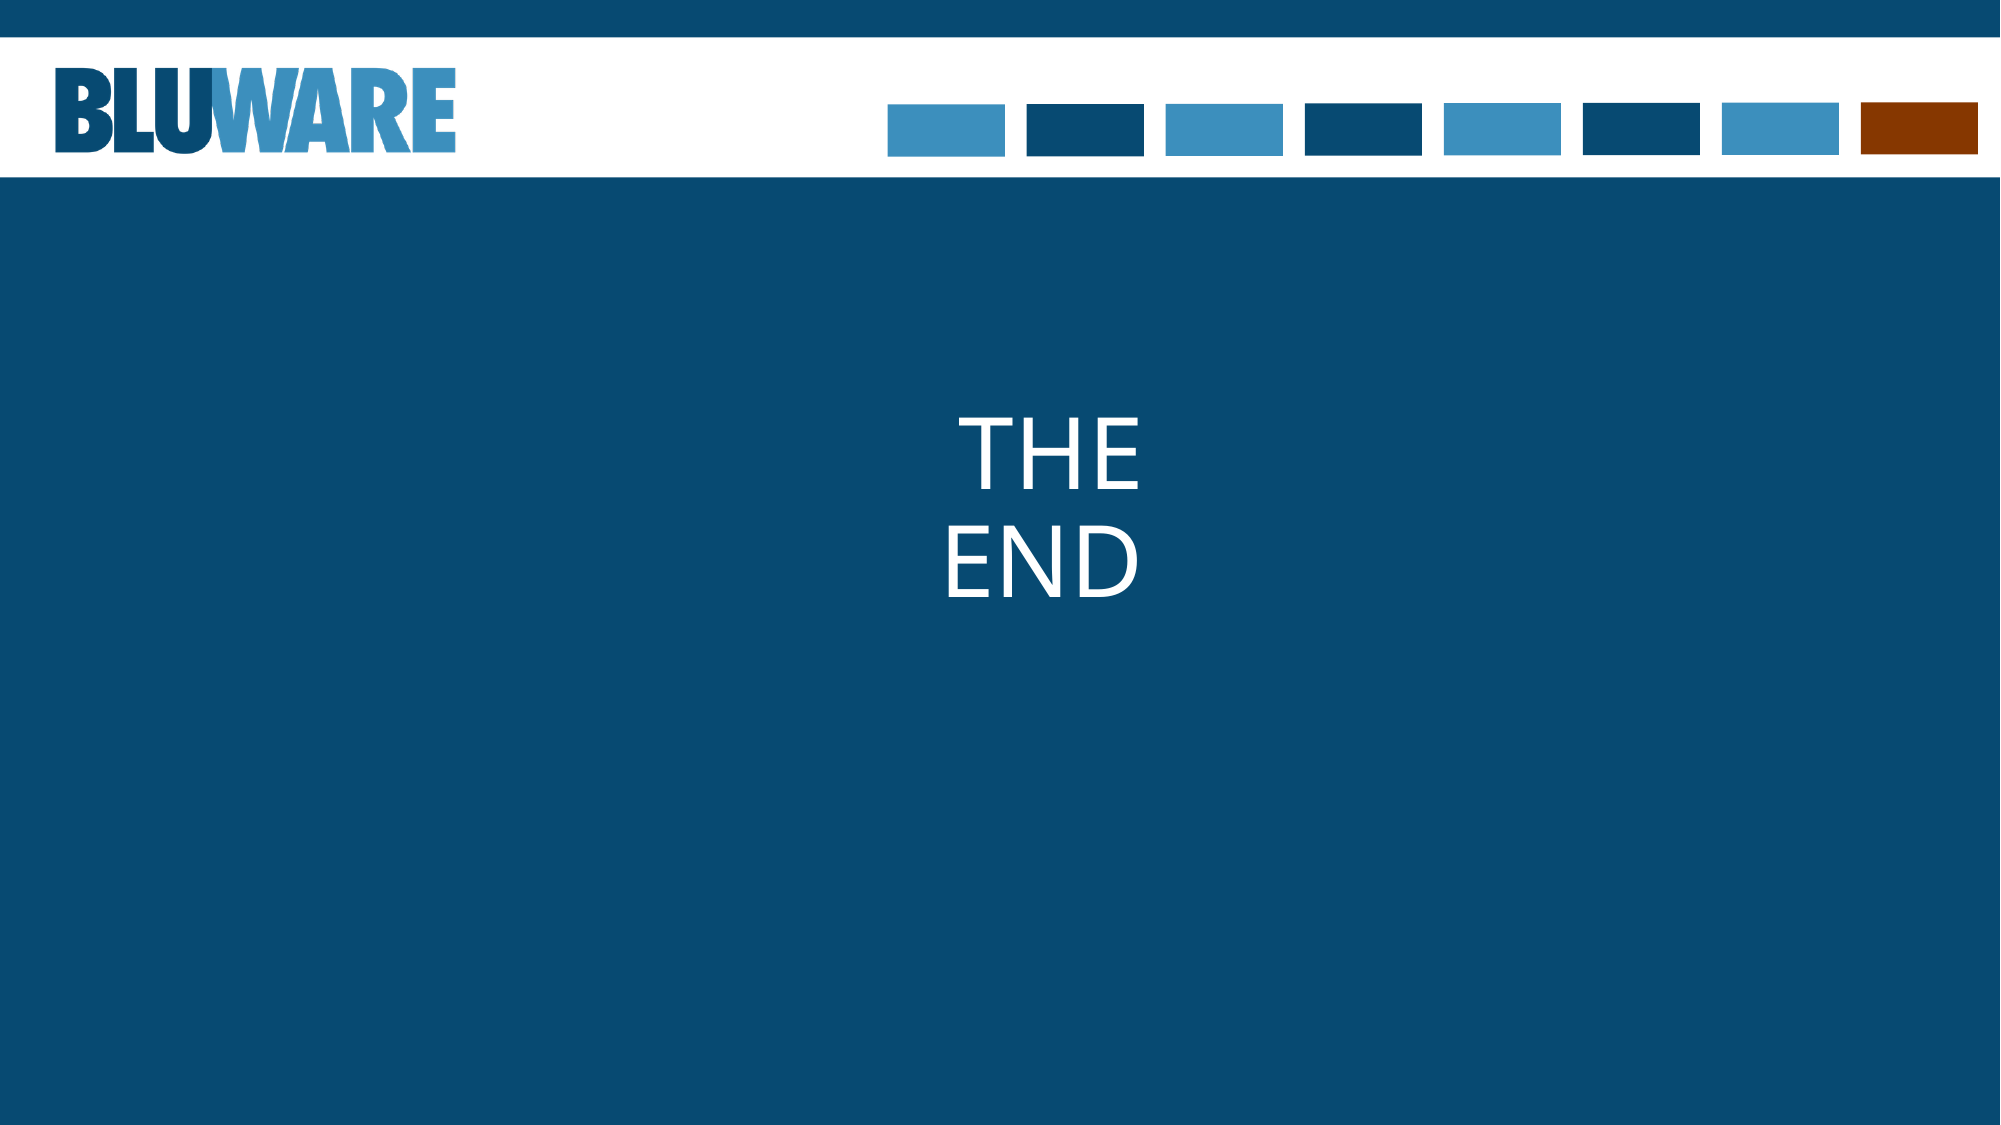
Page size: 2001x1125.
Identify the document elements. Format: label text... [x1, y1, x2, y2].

picture [50, 62, 460, 158]
title THE END [806, 493, 1159, 627]
